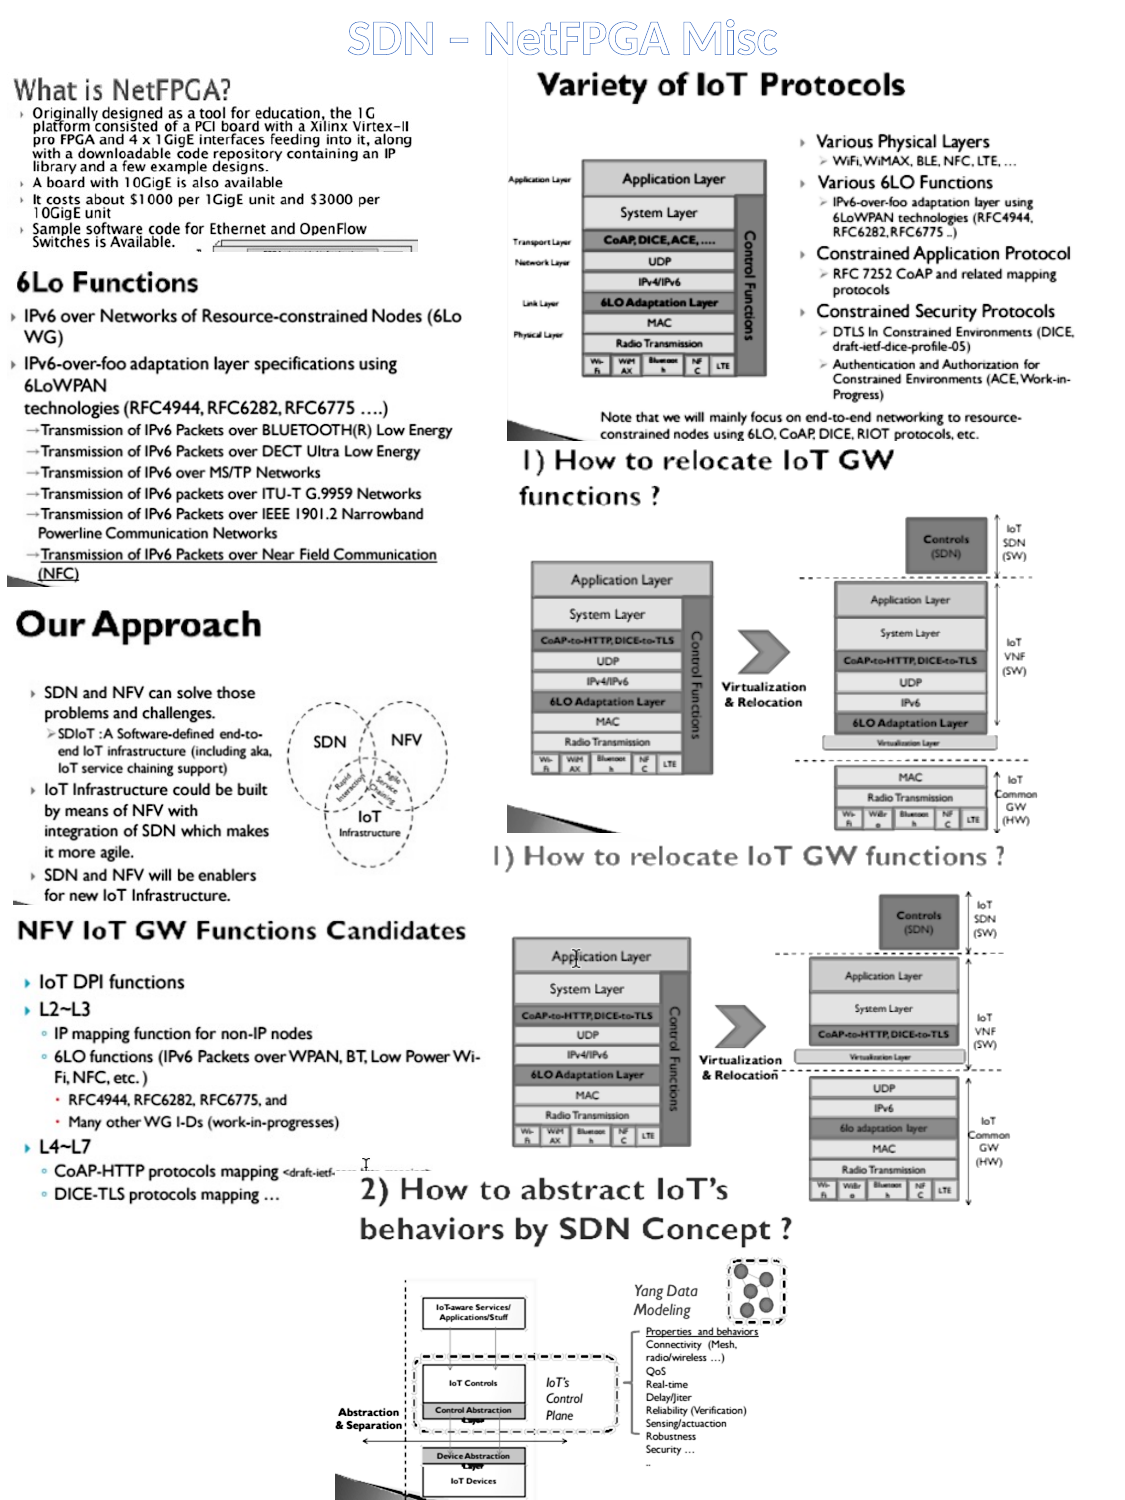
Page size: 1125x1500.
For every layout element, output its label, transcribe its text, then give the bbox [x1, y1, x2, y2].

picture [10, 57, 1082, 1500]
picture [7, 72, 418, 252]
text_box SDN – NetFPGA Misc [7, 0, 1118, 72]
picture [12, 600, 457, 905]
picture [7, 265, 472, 587]
